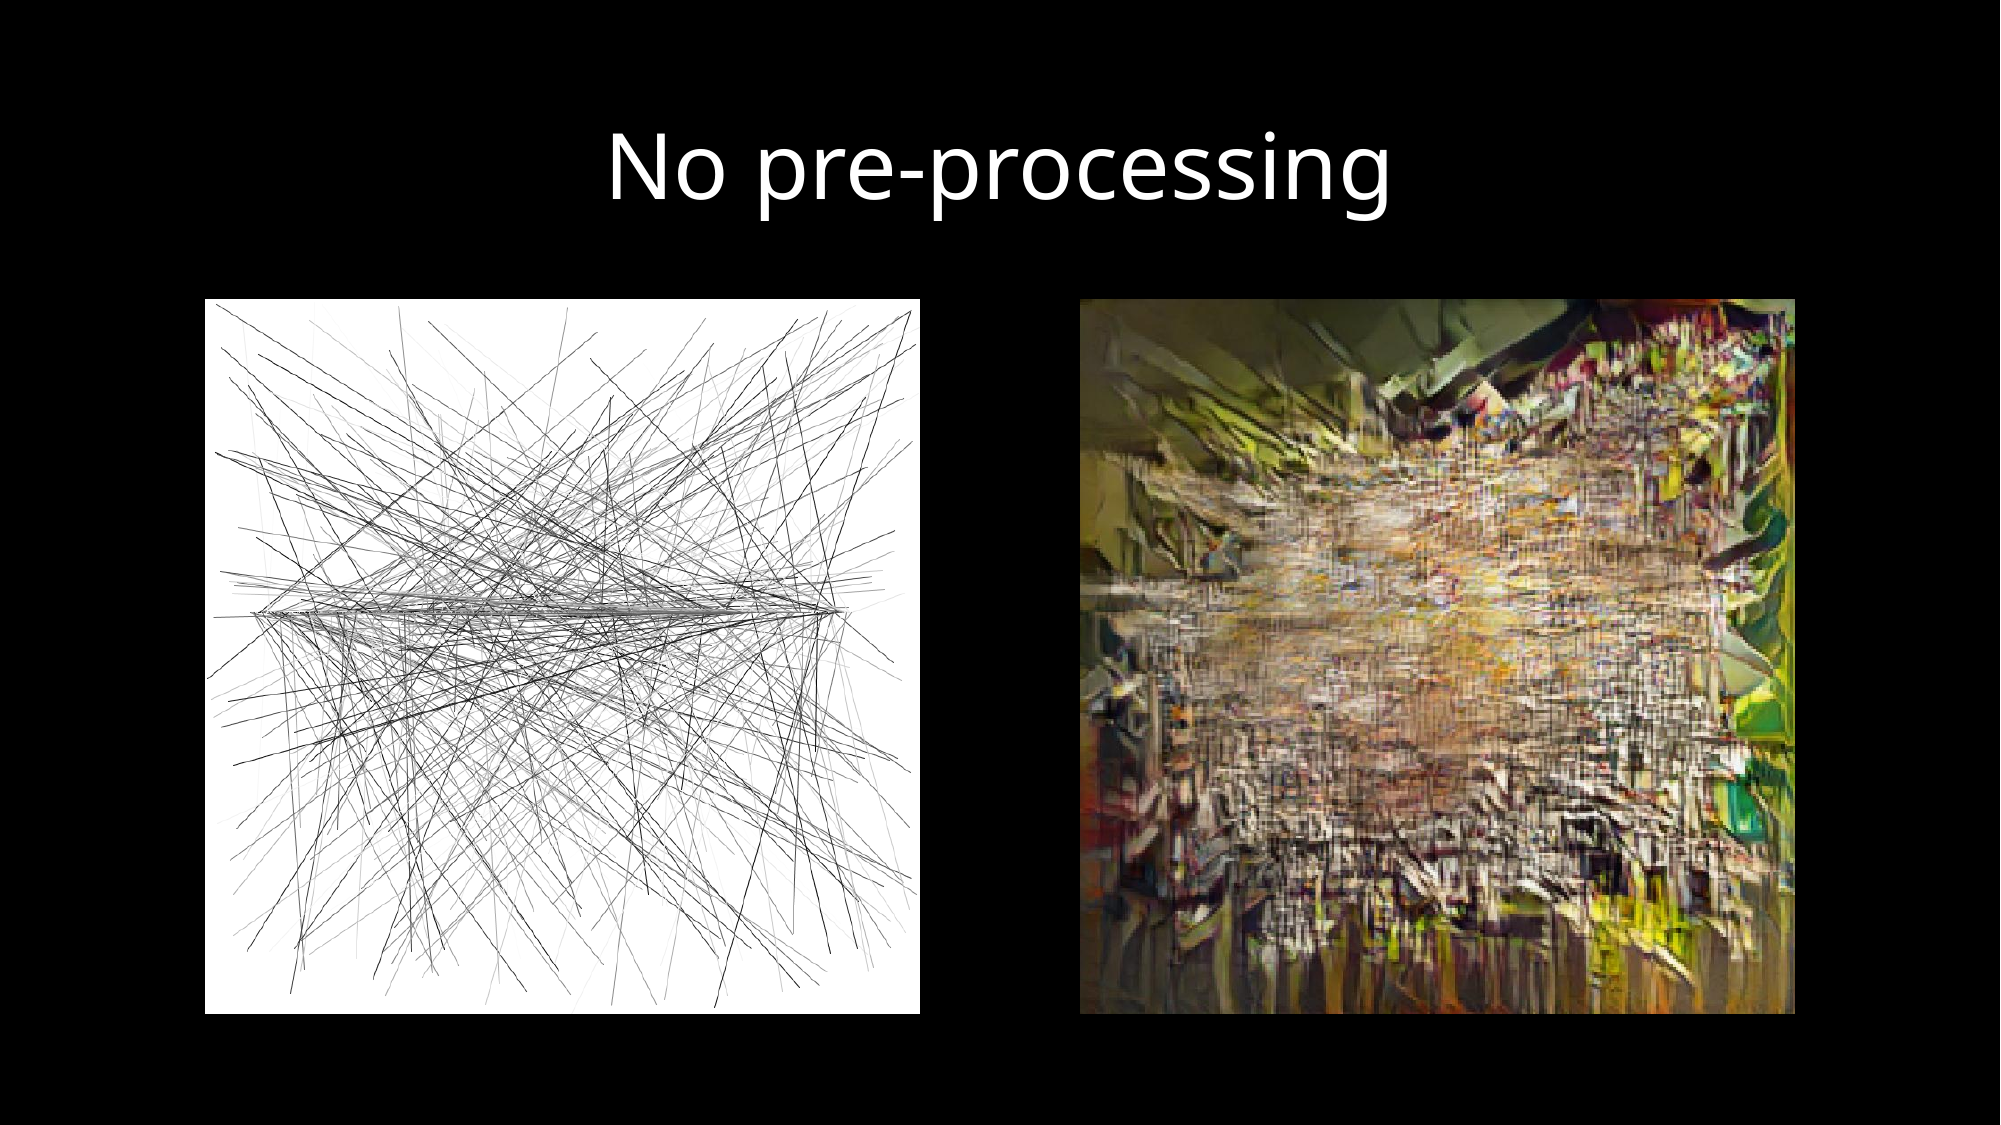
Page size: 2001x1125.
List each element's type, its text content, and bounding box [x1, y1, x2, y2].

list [1080, 299, 1795, 1014]
title No pre-processing [137, 61, 1863, 279]
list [205, 299, 920, 1014]
